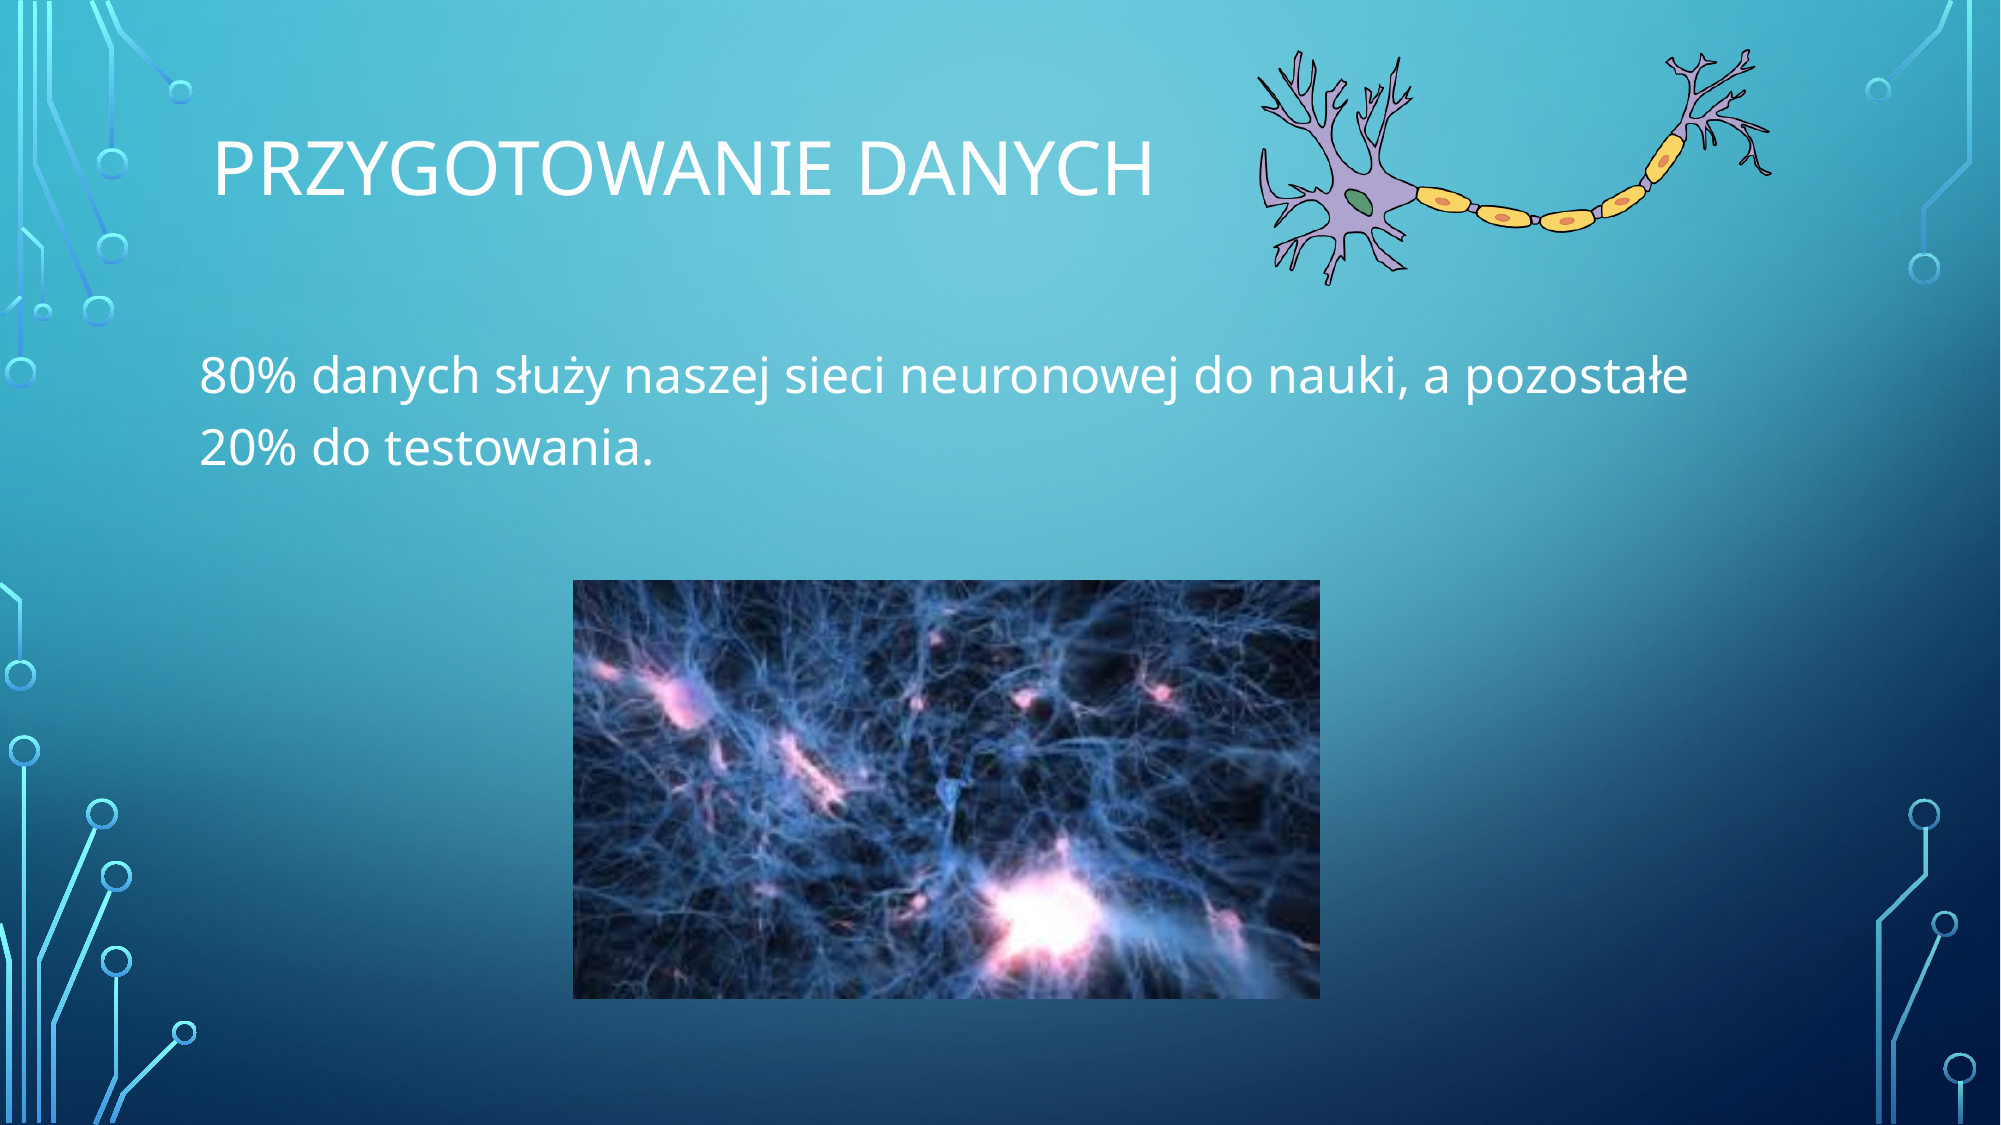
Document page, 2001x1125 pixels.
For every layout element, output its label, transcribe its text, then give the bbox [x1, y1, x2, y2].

list 80% danych służy naszej sieci neuronowej do nauki, a pozostałe 20% do testowania. [184, 324, 1810, 905]
title Przygotowanie danych [196, 49, 1822, 293]
picture [572, 579, 1321, 999]
picture [1257, 49, 1772, 286]
